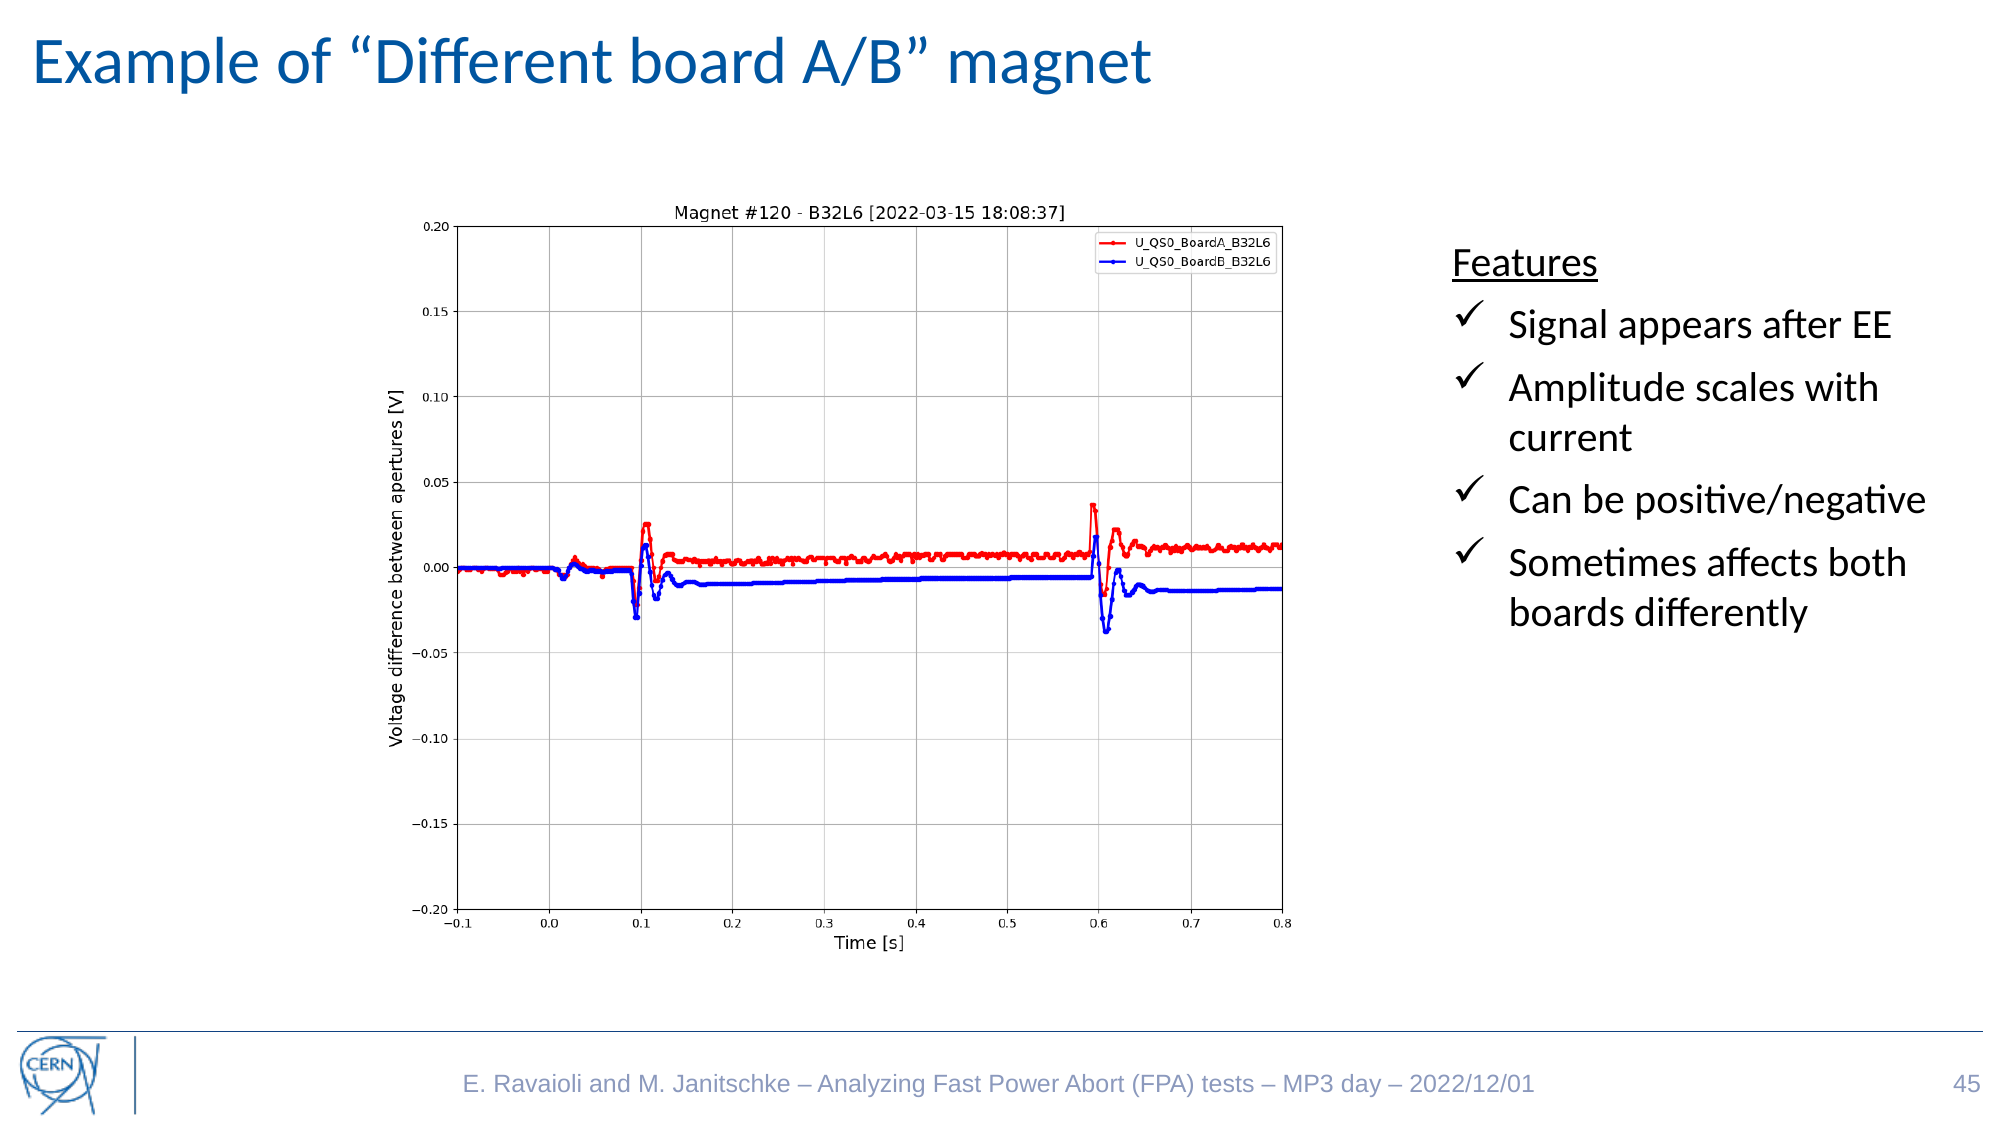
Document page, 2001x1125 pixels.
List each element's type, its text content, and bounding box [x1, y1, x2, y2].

picture [324, 119, 1389, 1006]
text_box Features Signal appears after EE Amplitude scales with current Can be positive/negative Sometimes affects both boards differently [1436, 226, 2000, 690]
title Example of “Different board A/B” magnet [24, 13, 1976, 101]
